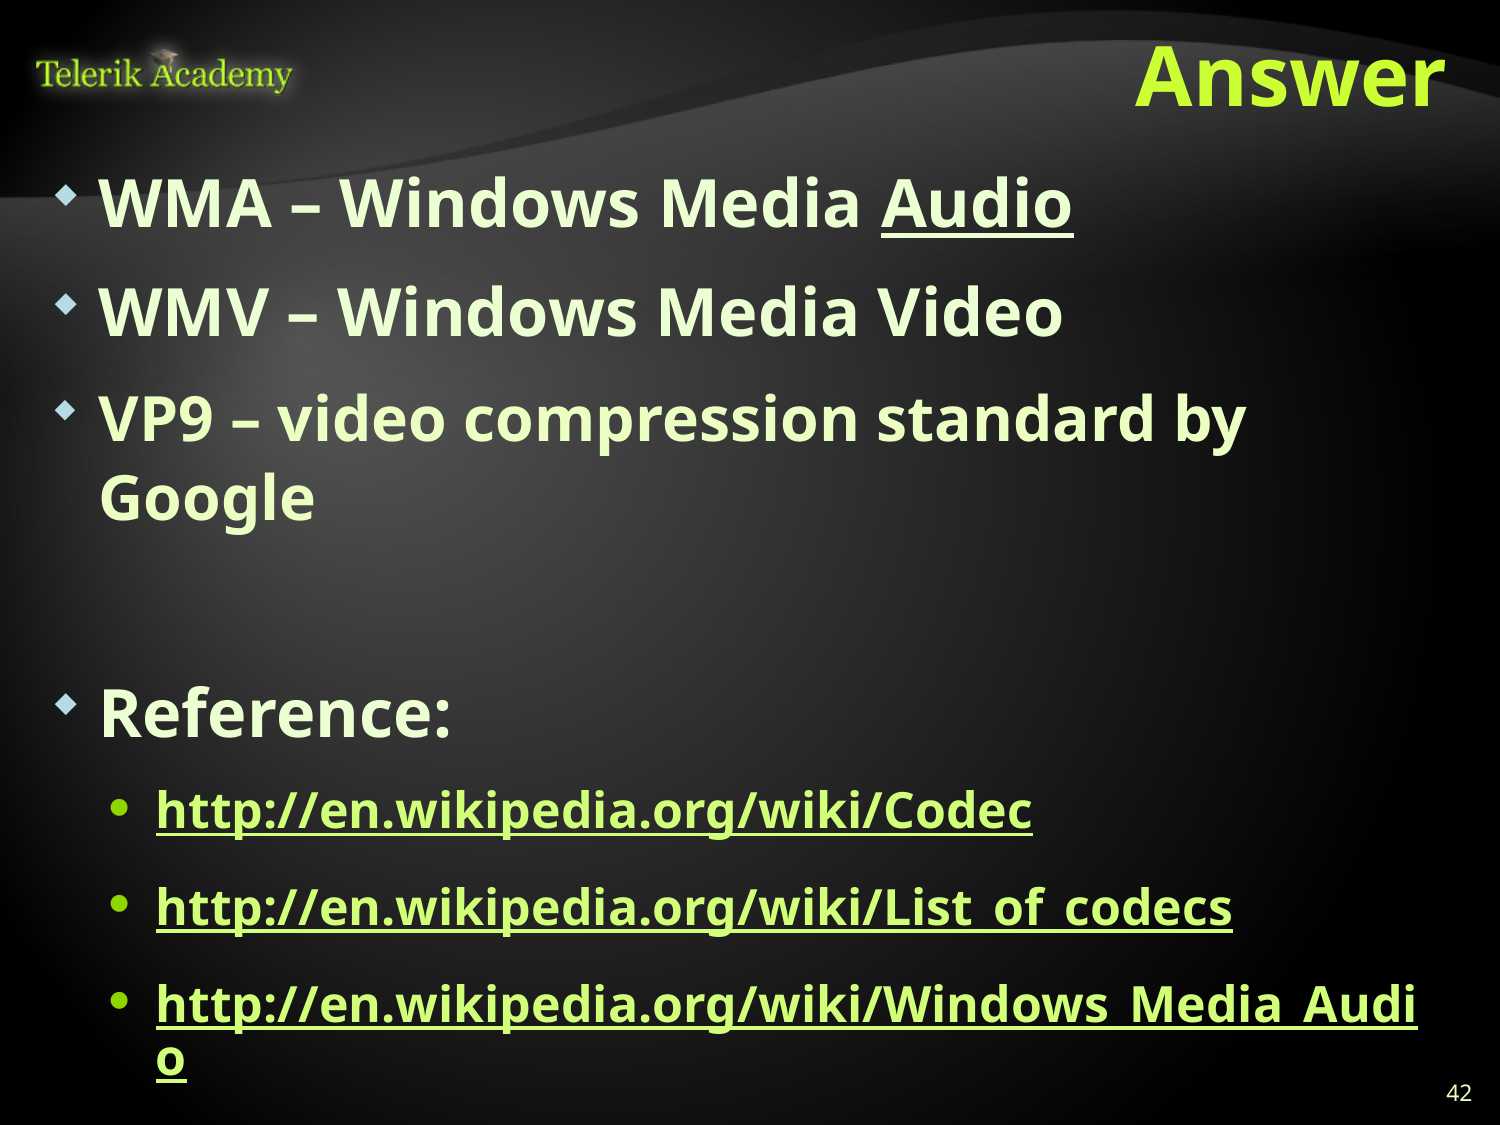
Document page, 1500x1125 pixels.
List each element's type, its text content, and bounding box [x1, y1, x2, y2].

title Answer [300, 12, 1463, 149]
picture [0, 0, 1500, 1125]
slide_number 42 [1412, 1074, 1488, 1113]
list WMA – Windows Media Audio WMV – Windows Media Video VP9 – video compression standard by Google Reference: http://en.wikipedia.org/wiki/Codec http://en.wikipedia.org/wiki/List_of_codecs http://en.wikipedia.org/wiki/Windows_Media_Audio [37, 149, 1463, 1100]
